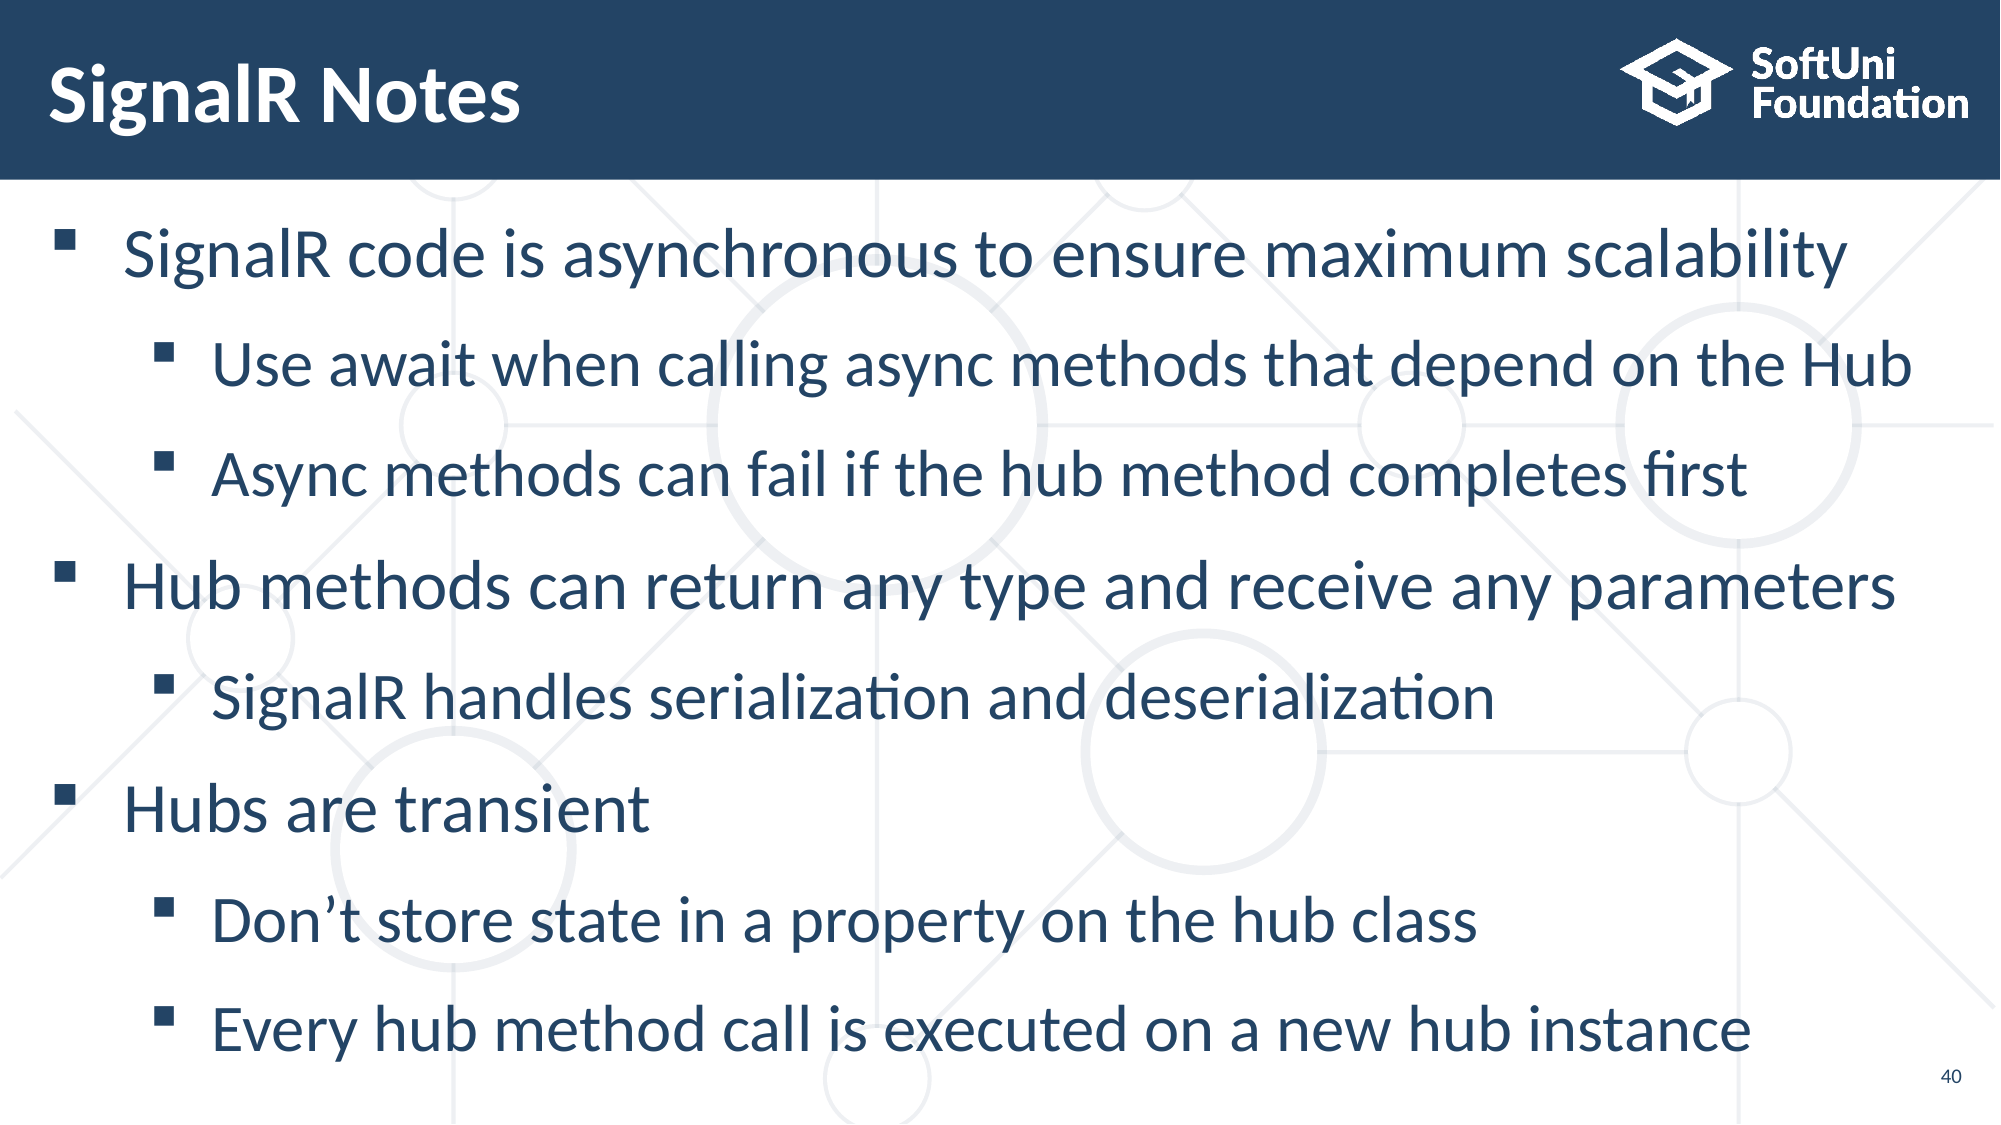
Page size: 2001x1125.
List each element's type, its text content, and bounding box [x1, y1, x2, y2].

slide_number 40 [1897, 1049, 1968, 1101]
title SignalR Notes [31, 16, 1591, 162]
list SignalR code is asynchronous to ensure maximum scalability Use await when calling async methods that depend on the Hub Async methods can fail if the hub method completes first Hub methods can return any type and receive any parameters SignalR handles serialization and deserialization Hubs are transient Don’t store state in a property on the hub class Every hub method call is executed on a new hub instance [31, 196, 1970, 1082]
picture [1619, 38, 1968, 126]
